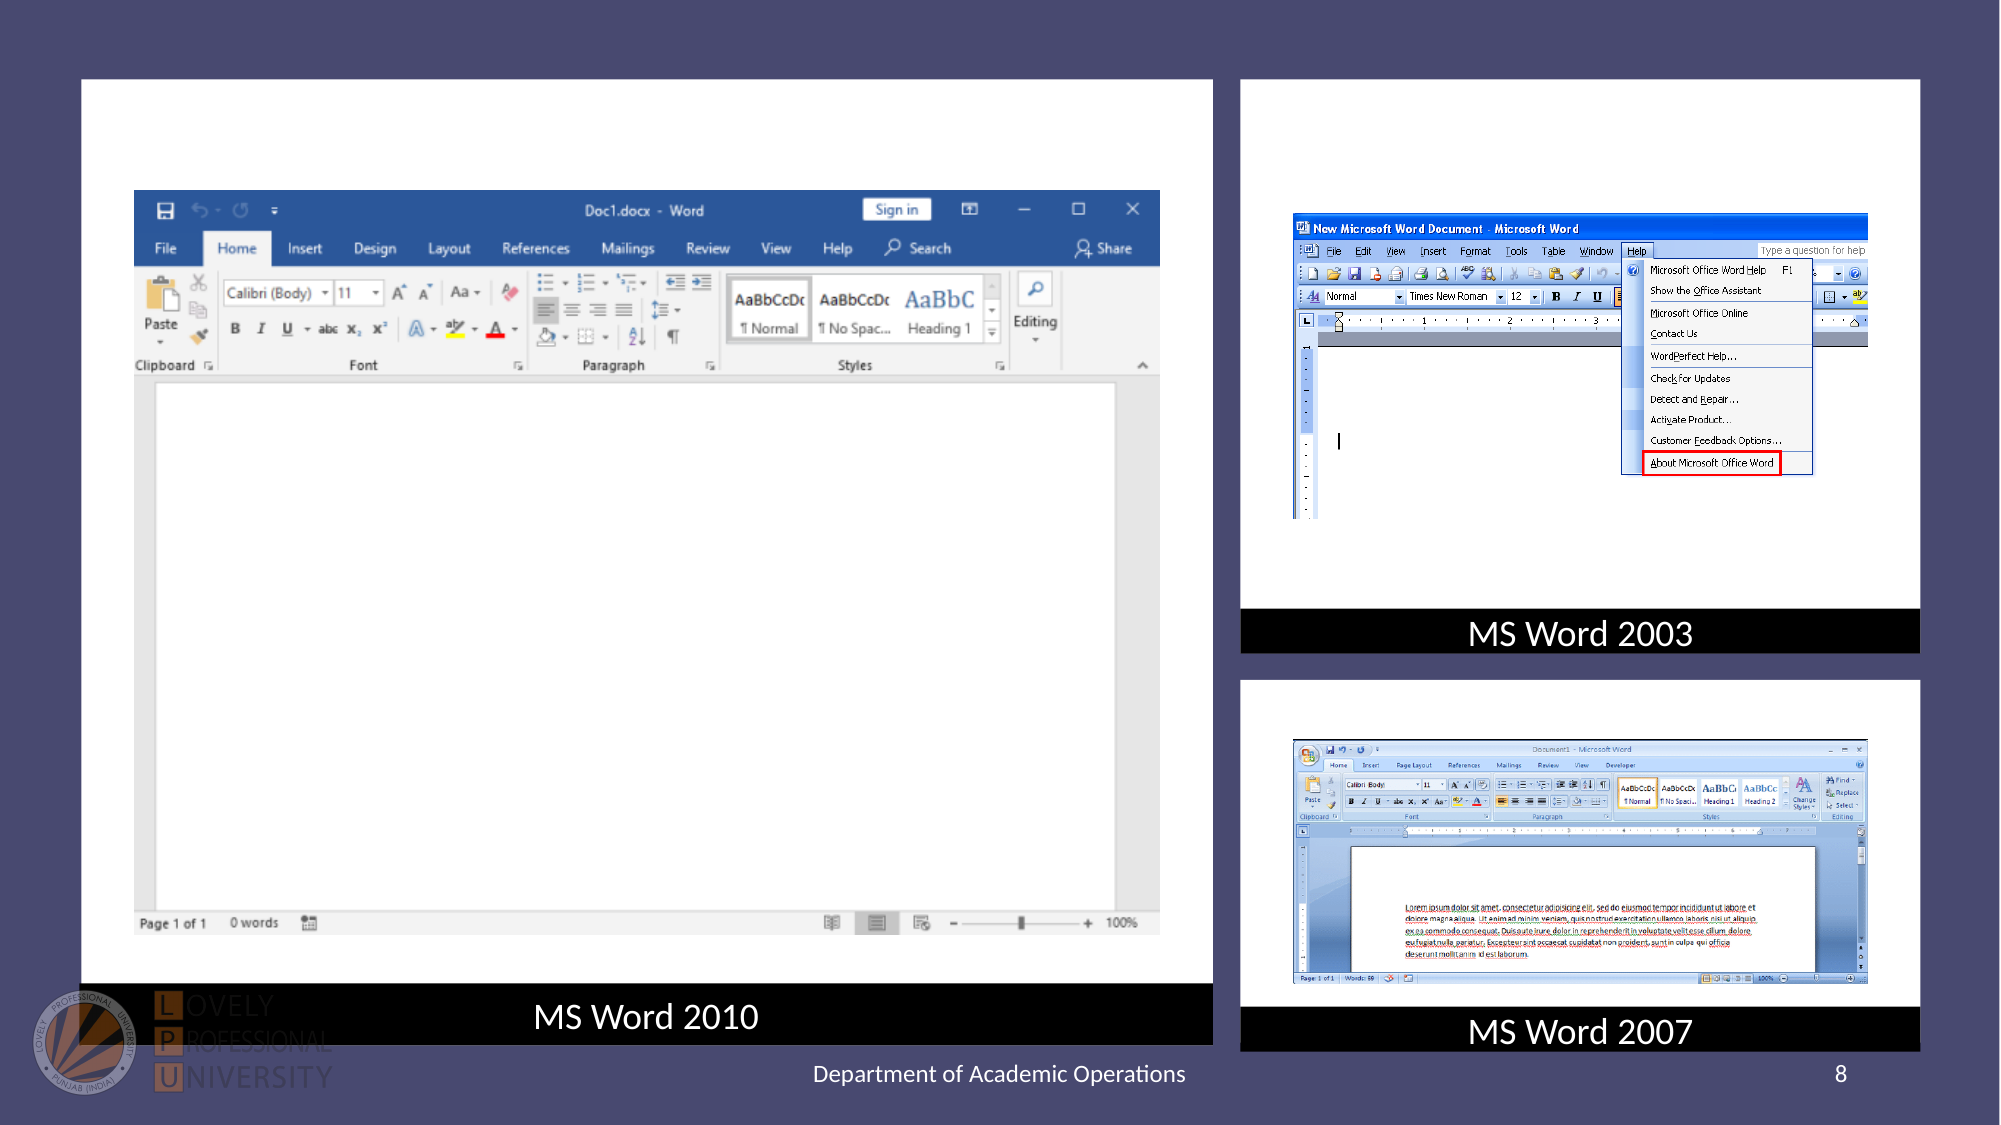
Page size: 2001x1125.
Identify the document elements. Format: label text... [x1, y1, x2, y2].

text_box MS Word 2010 [78, 982, 1214, 1046]
text_box [80, 78, 1214, 982]
text_box [1239, 679, 1922, 1006]
text_box MS Word 2007 [1239, 1006, 1922, 1053]
picture [32, 989, 333, 1096]
picture [1293, 213, 1868, 520]
picture [134, 190, 1160, 935]
text_box [1239, 78, 1922, 608]
slide_number 8 [1412, 1053, 1863, 1103]
text_box [0, 0, 2000, 1125]
picture [1293, 739, 1868, 984]
footer Department of Academic Operations [662, 1042, 1338, 1103]
text_box MS Word 2003 [1239, 608, 1922, 655]
